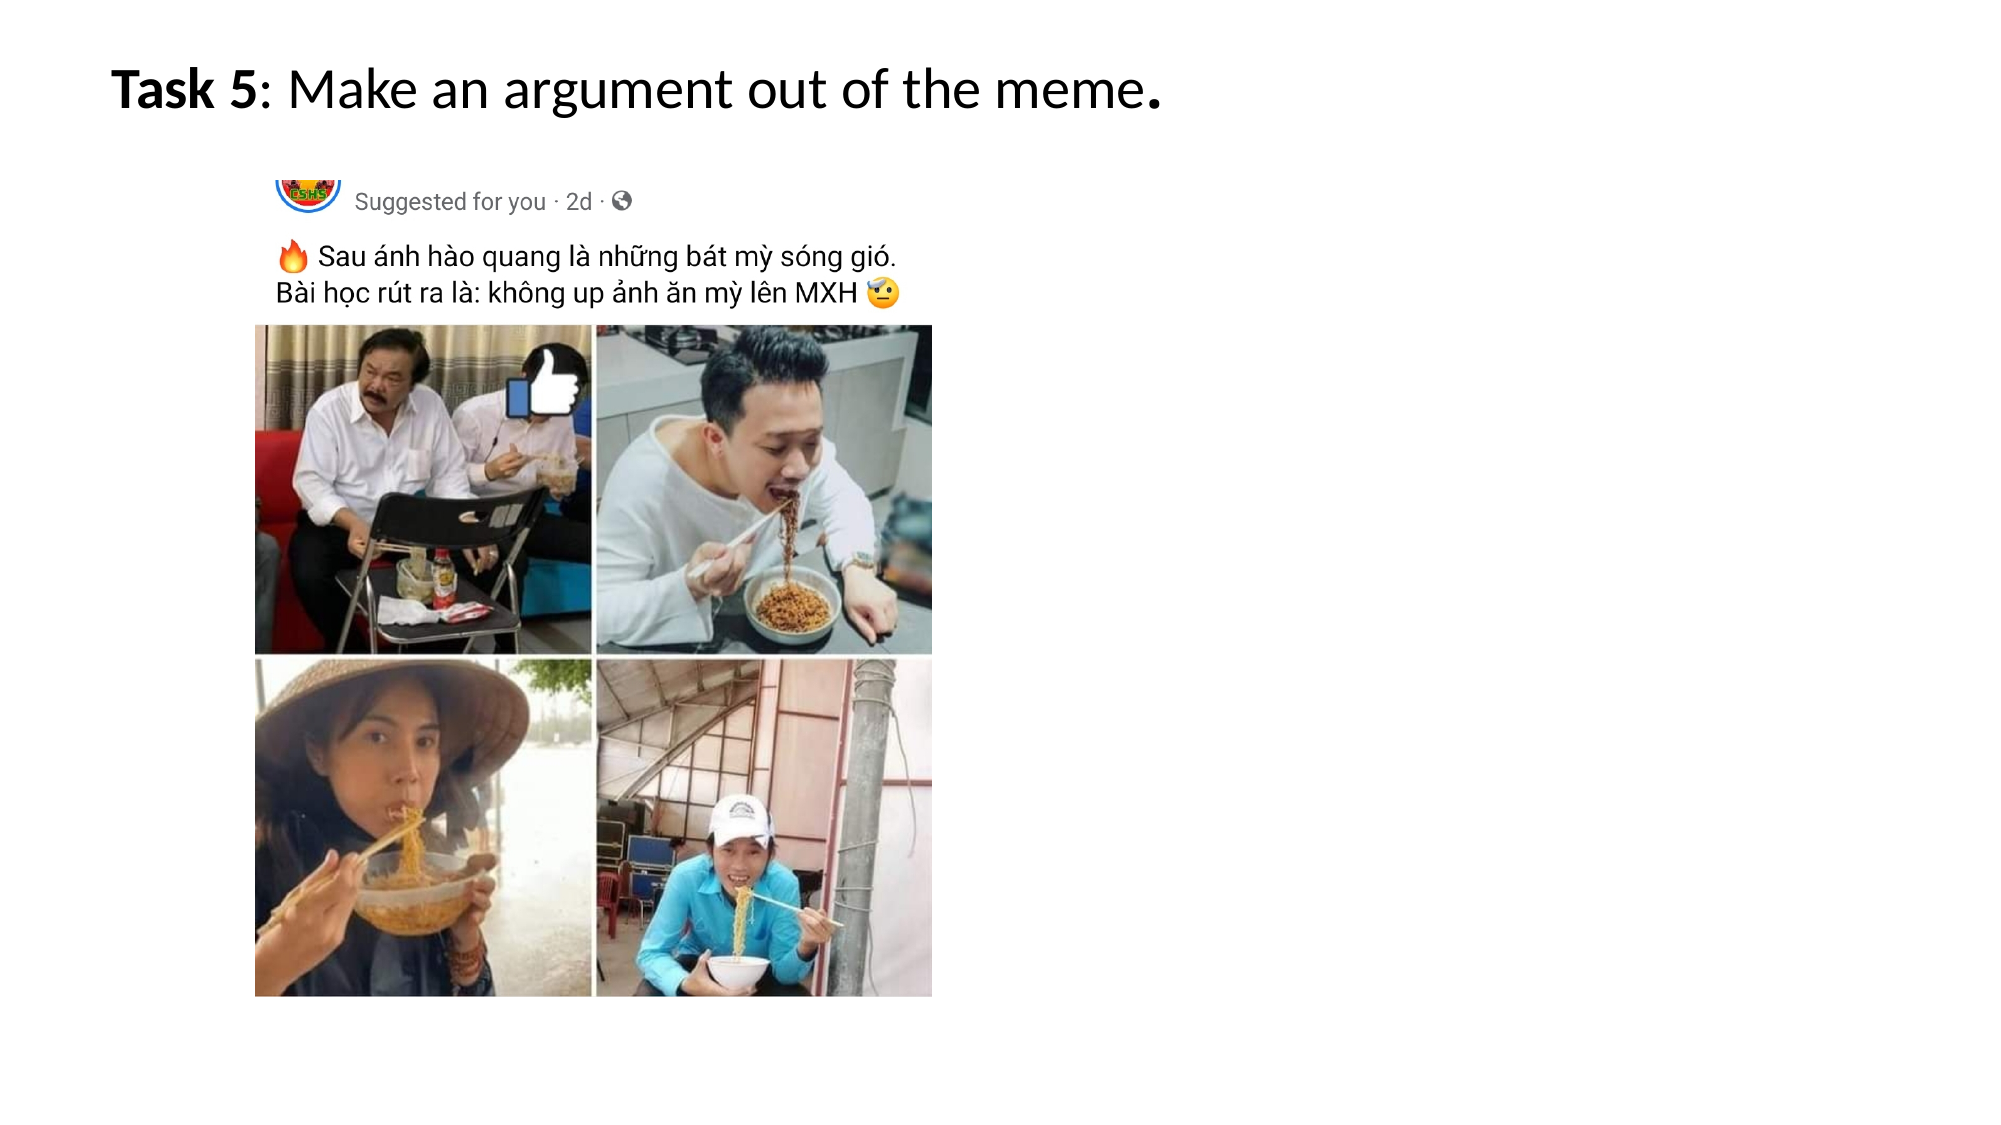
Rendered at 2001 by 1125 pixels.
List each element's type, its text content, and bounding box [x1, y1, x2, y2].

picture [255, 180, 932, 997]
text_box Task 5: Make an argument out of the meme. [96, 42, 1920, 128]
